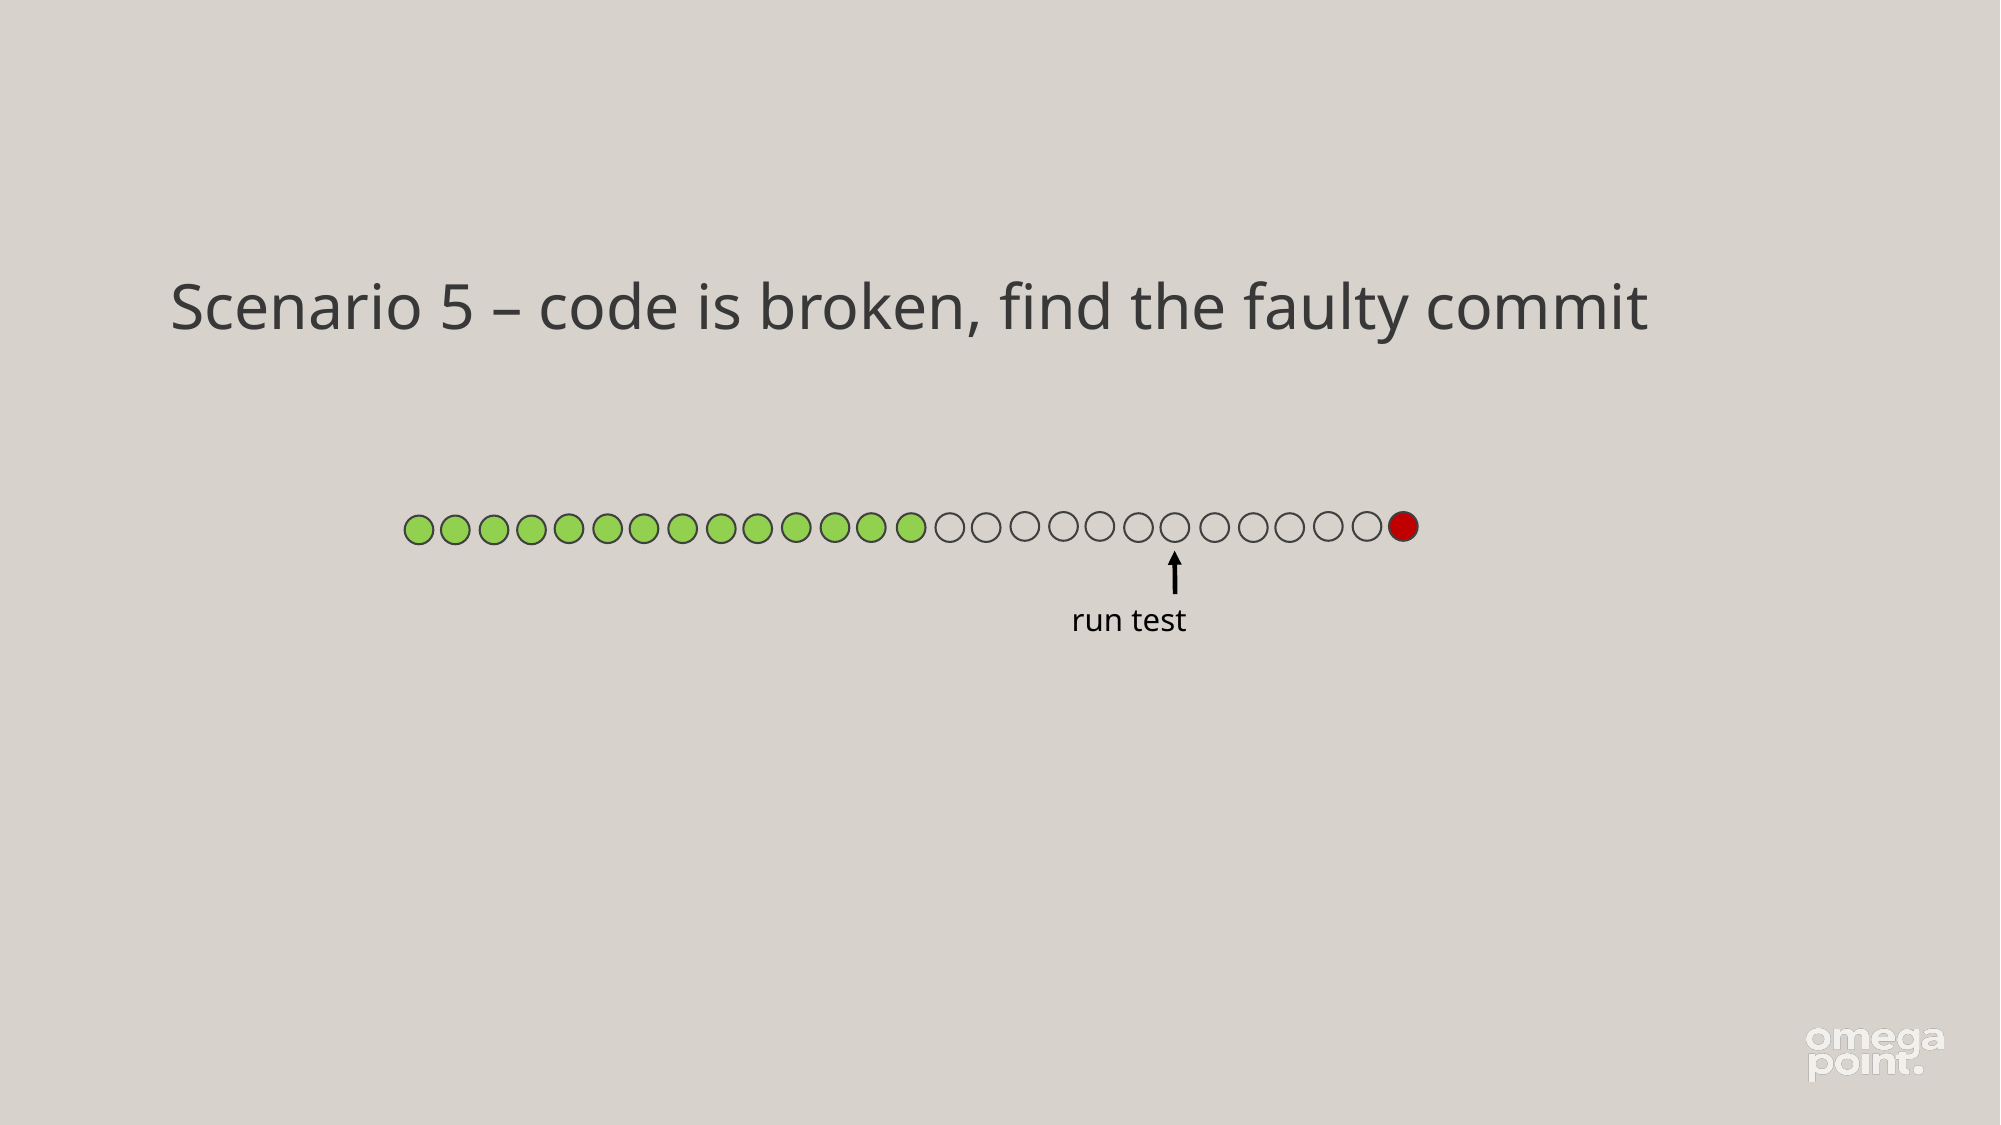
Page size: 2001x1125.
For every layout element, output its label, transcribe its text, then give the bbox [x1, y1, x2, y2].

text_box [895, 512, 927, 543]
text_box [742, 513, 774, 545]
text_box [1048, 511, 1079, 542]
text_box run test [1060, 594, 1398, 643]
text_box [970, 512, 1002, 543]
text_box [1387, 511, 1419, 542]
text_box [1159, 512, 1191, 543]
title Scenario 5 – code is broken, find the faulty commit [155, 61, 1845, 351]
text_box [478, 514, 510, 546]
text_box [1351, 511, 1383, 542]
text_box [855, 512, 887, 543]
text_box [1199, 512, 1231, 543]
text_box [780, 512, 812, 543]
text_box [934, 512, 966, 543]
text_box [403, 514, 435, 546]
text_box [628, 513, 660, 545]
text_box [705, 513, 737, 545]
text_box [516, 514, 547, 546]
text_box [667, 513, 699, 545]
text_box [1237, 512, 1269, 543]
text_box [1084, 511, 1116, 542]
text_box [1312, 511, 1344, 542]
text_box [1274, 512, 1306, 543]
text_box [553, 513, 585, 545]
text_box [592, 513, 624, 545]
text_box [439, 514, 471, 546]
text_box [1123, 512, 1154, 543]
text_box [1009, 511, 1041, 542]
text_box [819, 512, 851, 543]
